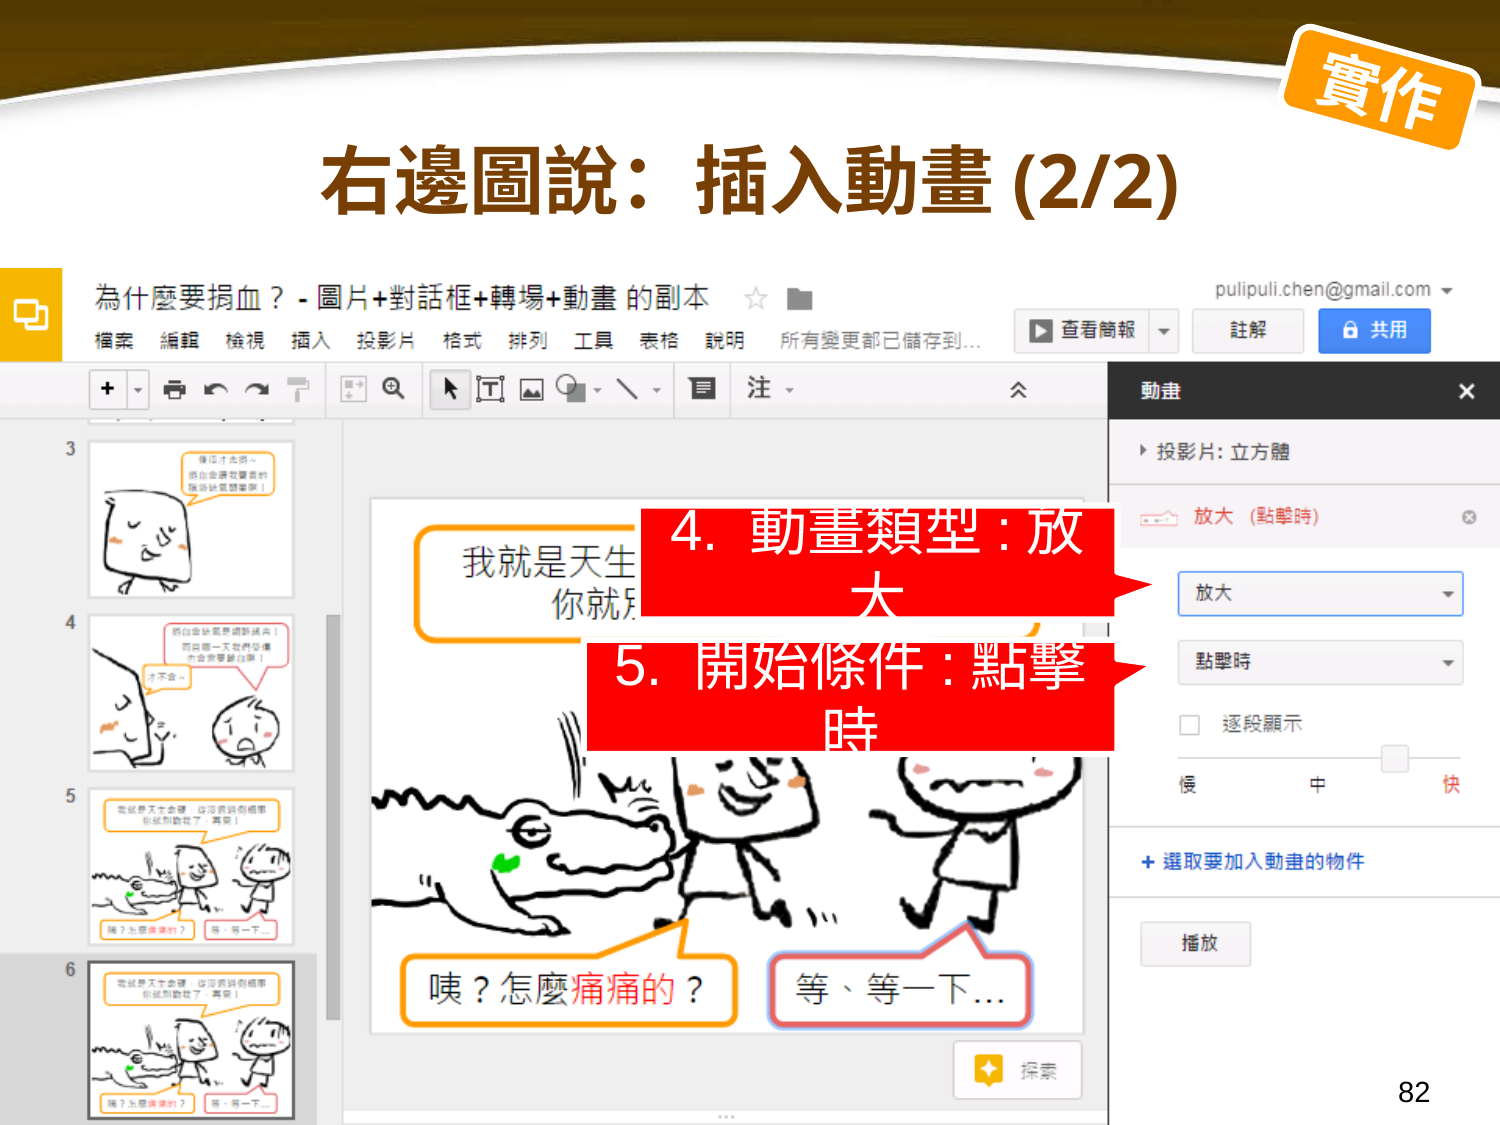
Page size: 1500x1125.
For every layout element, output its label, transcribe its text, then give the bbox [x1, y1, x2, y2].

title 右邊圖說：插入動畫(2/2) [51, 112, 1449, 246]
text_box 實作 [1280, 26, 1479, 153]
picture [0, 0, 1500, 1125]
